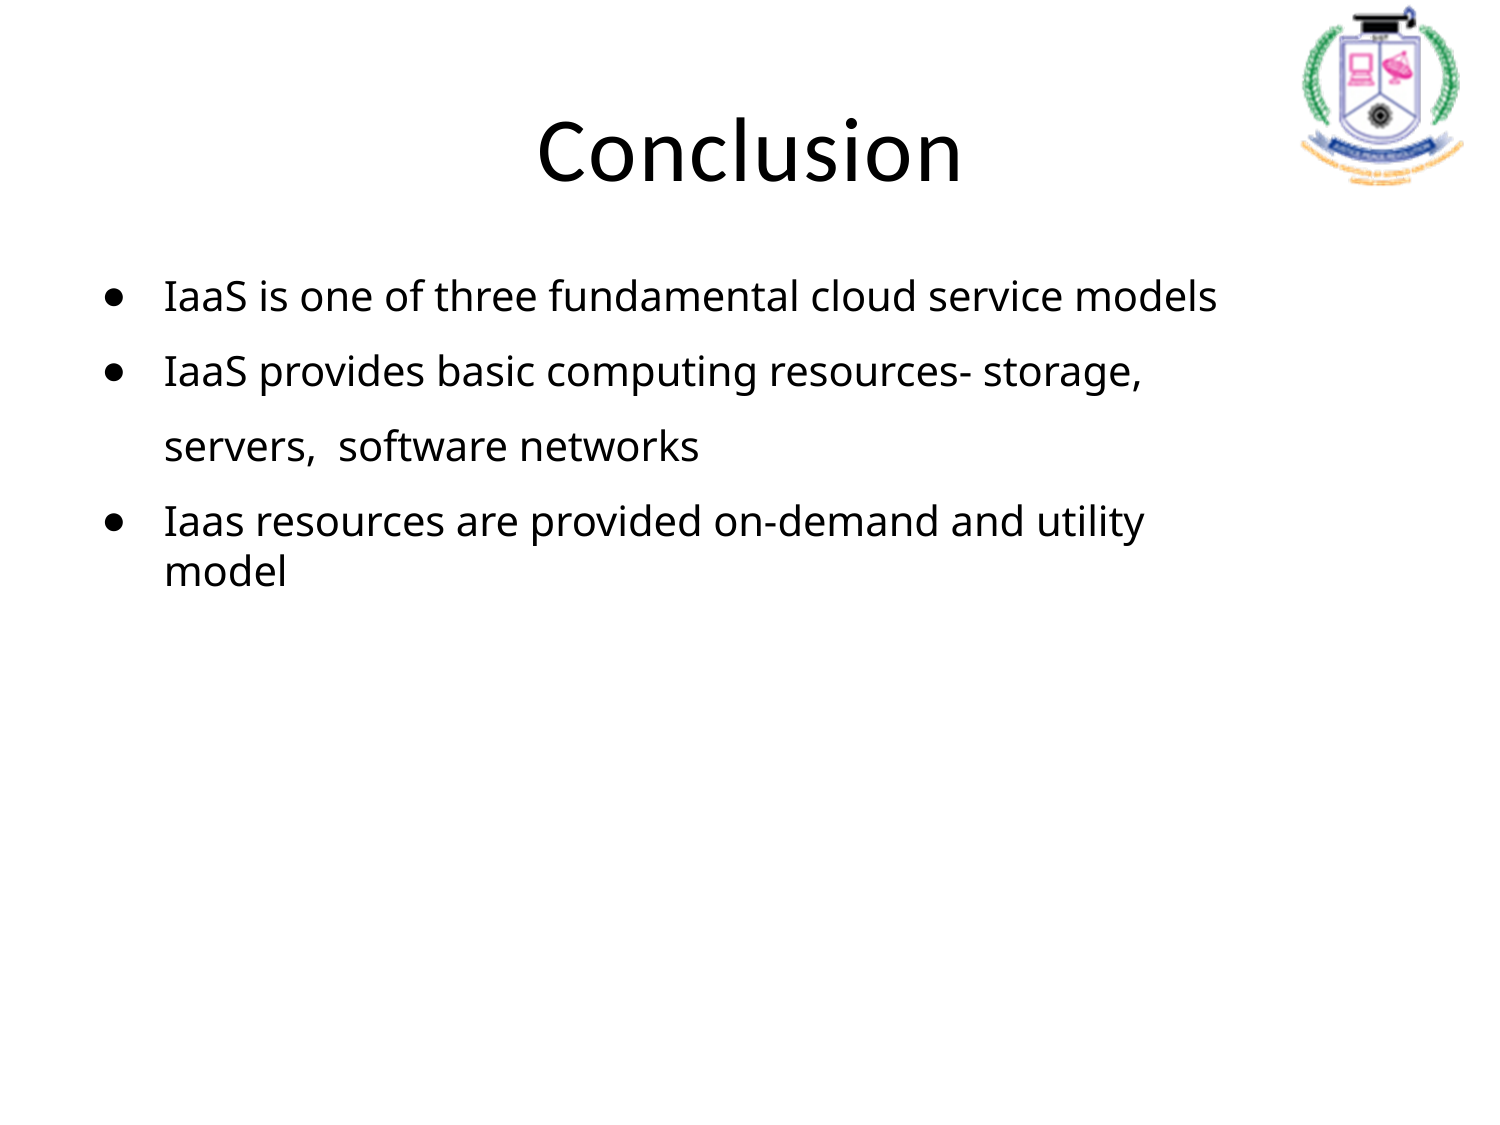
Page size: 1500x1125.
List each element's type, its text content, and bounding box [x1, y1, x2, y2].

title Conclusion [504, 48, 996, 239]
text_box IaaS is one of three fundamental cloud service models IaaS provides basic computing resources- storage, servers, software networks Iaas resources are provided on-demand and utility model [99, 242, 1258, 595]
picture [1283, 3, 1500, 203]
